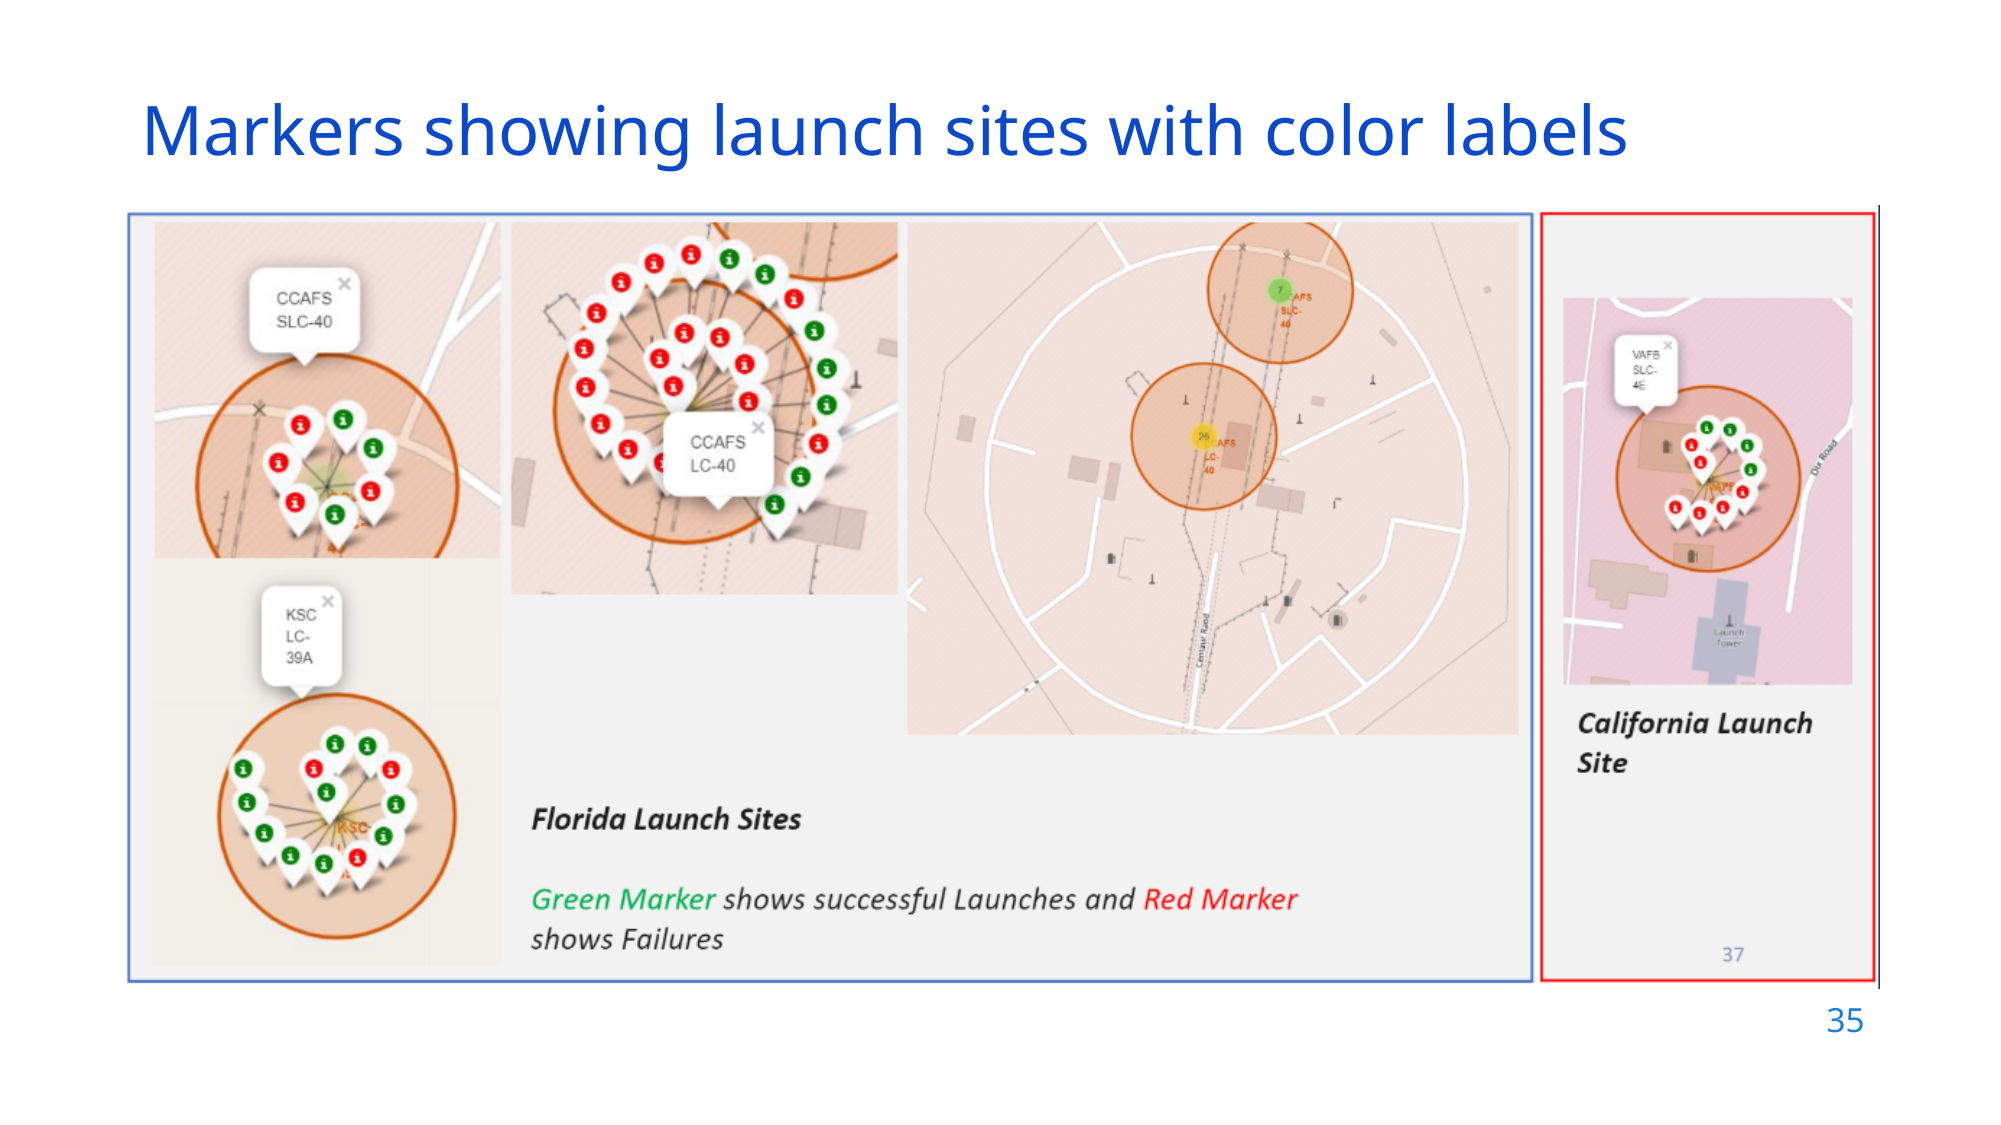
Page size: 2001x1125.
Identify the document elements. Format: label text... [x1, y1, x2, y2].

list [126, 205, 1880, 989]
slide_number 35 [1429, 989, 1880, 1055]
text_box Markers showing launch sites with color labels [126, 88, 1852, 179]
